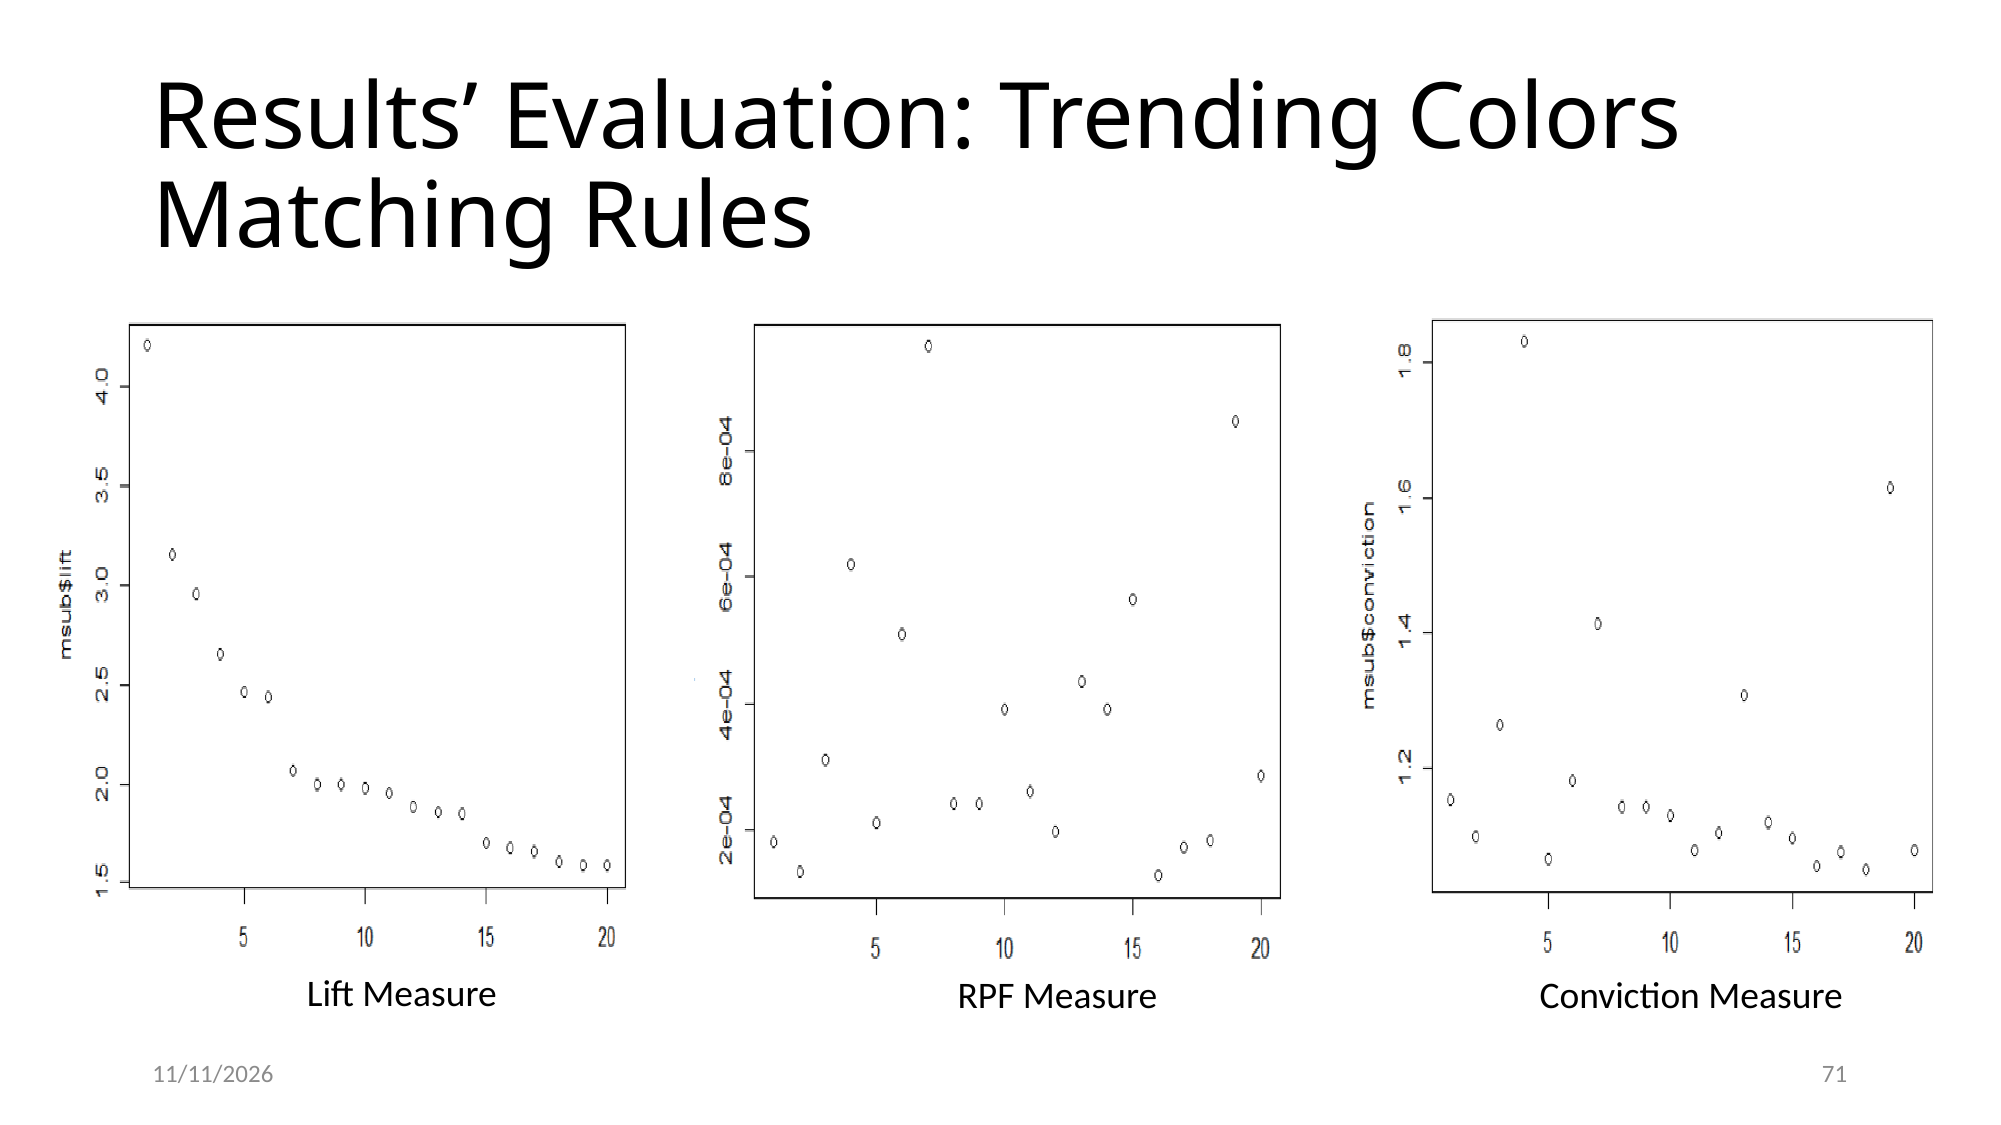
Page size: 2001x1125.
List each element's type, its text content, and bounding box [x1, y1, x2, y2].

picture [55, 312, 649, 963]
slide_number 71 [1412, 1042, 1863, 1103]
picture [694, 305, 1316, 973]
text_box Lift Measure [238, 963, 565, 1022]
text_box Conviction Measure [1501, 973, 1882, 1024]
picture [1361, 305, 1955, 973]
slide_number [137, 1042, 588, 1103]
title Results’ Evaluation: Trending Colors Matching Rules [137, 59, 1863, 278]
text_box RPF Measure [902, 973, 1213, 1024]
